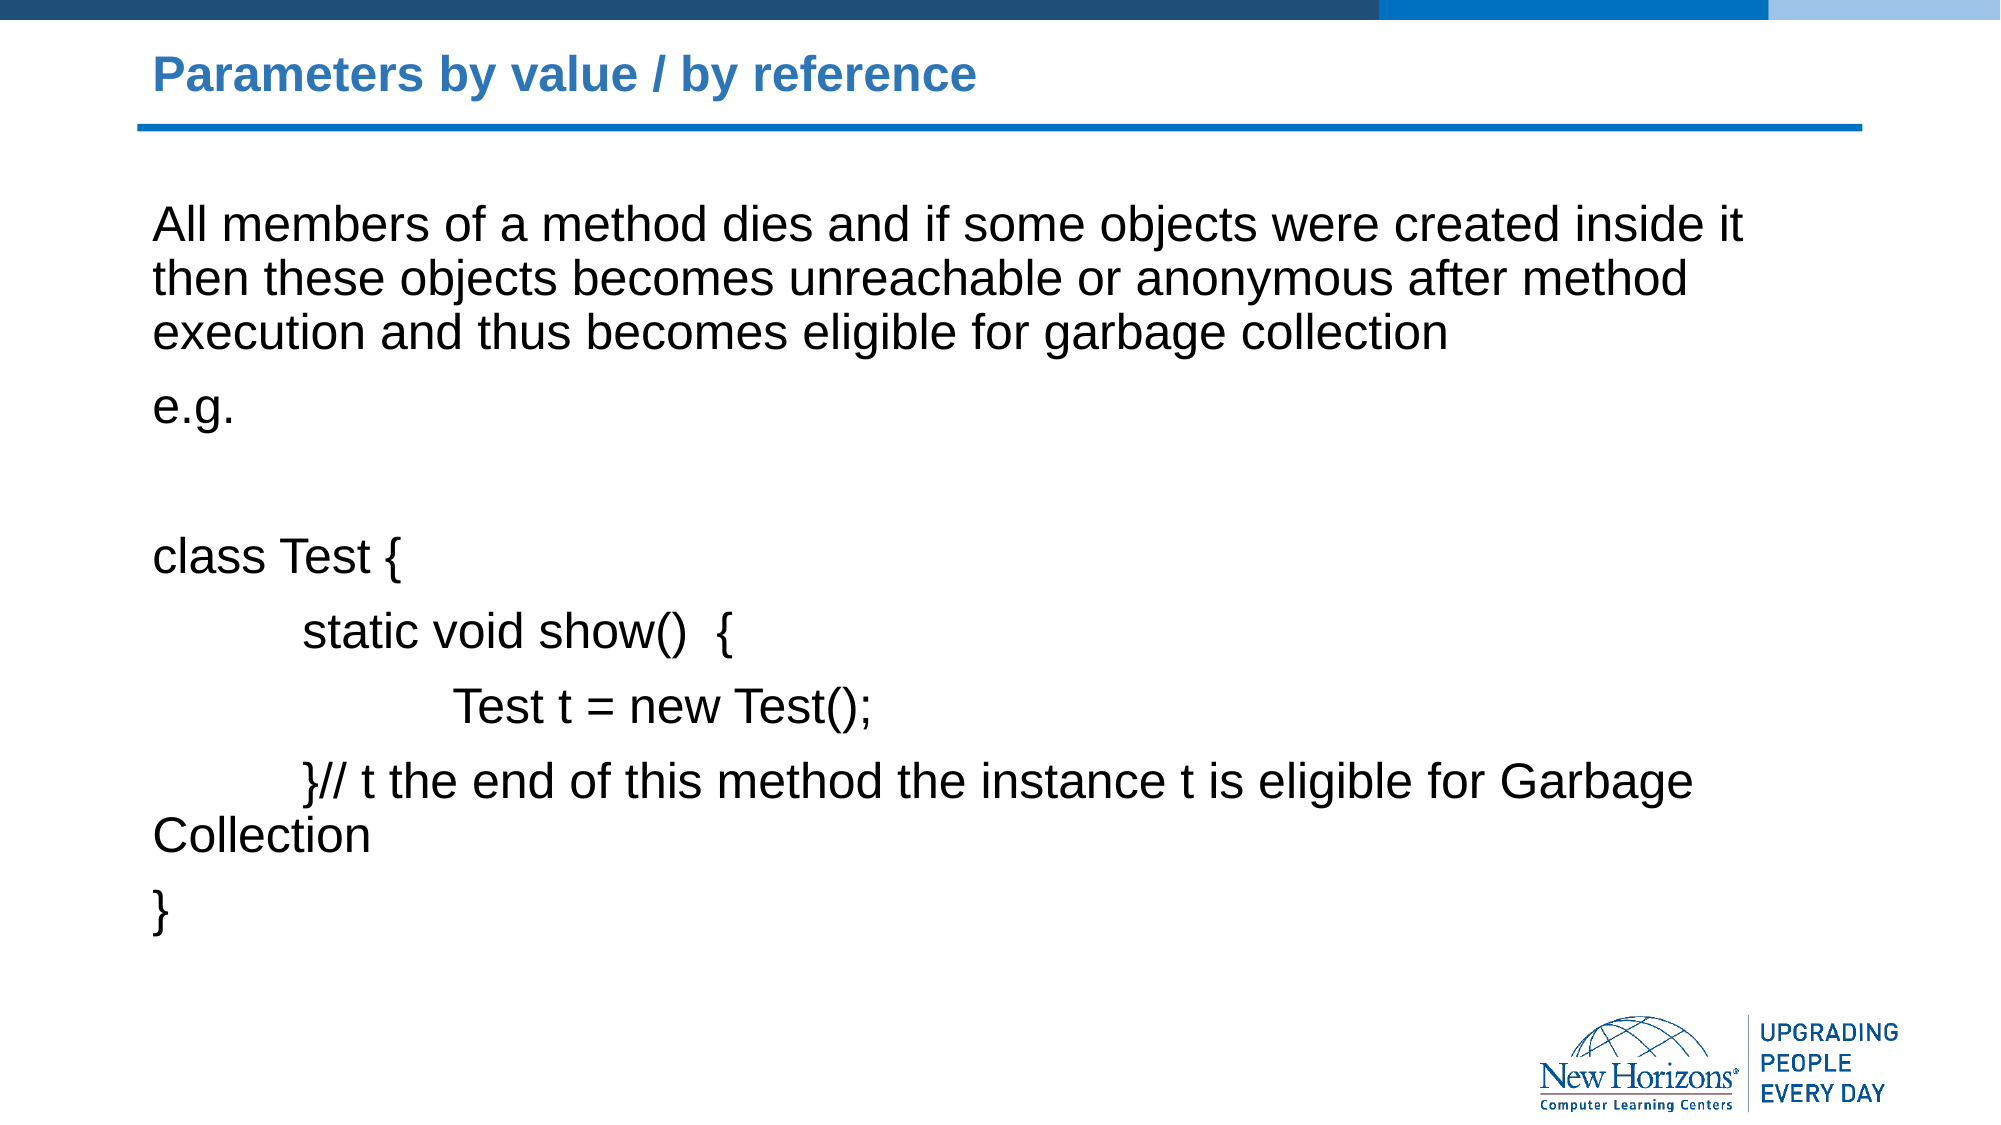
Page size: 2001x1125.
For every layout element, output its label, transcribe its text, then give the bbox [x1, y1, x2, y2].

picture [1537, 1010, 1904, 1114]
title Parameters by value / by reference [137, 36, 1863, 115]
list All members of a method dies and if some objects were created inside it then these objects becomes unreachable or anonymous after method execution and thus becomes eligible for garbage collection e.g. class Test { static void show() { Test t = new Test(); }// t the end of this method the instance t is eligible for Garbage Collection } [137, 190, 1863, 1013]
